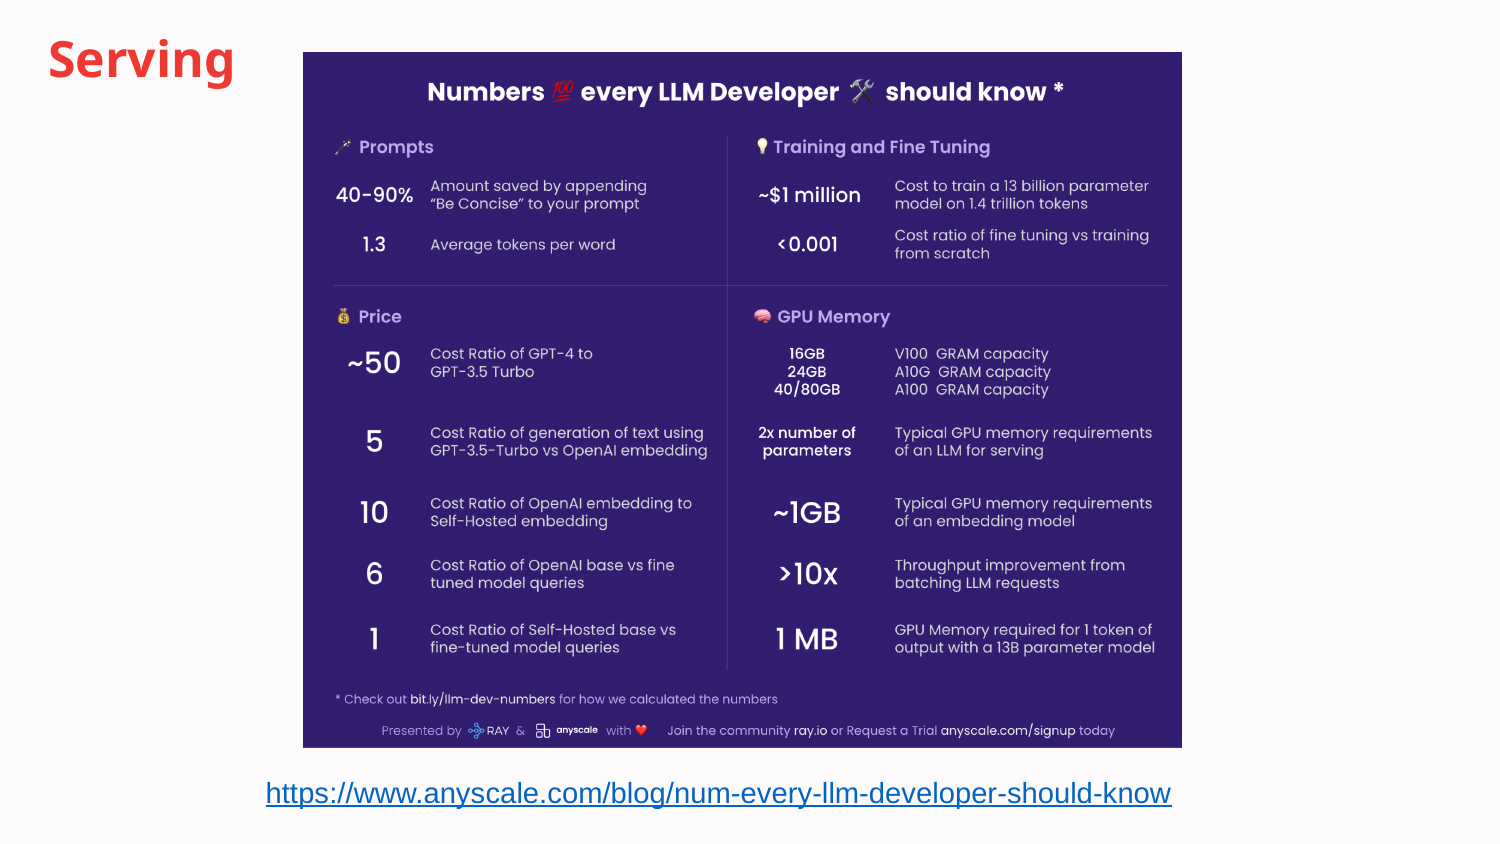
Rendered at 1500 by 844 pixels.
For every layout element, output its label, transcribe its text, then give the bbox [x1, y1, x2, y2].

picture [302, 52, 1183, 748]
text_box https://www.anyscale.com/blog/num-every-llm-developer-should-know [250, 759, 1250, 824]
title Serving [33, 16, 1452, 100]
